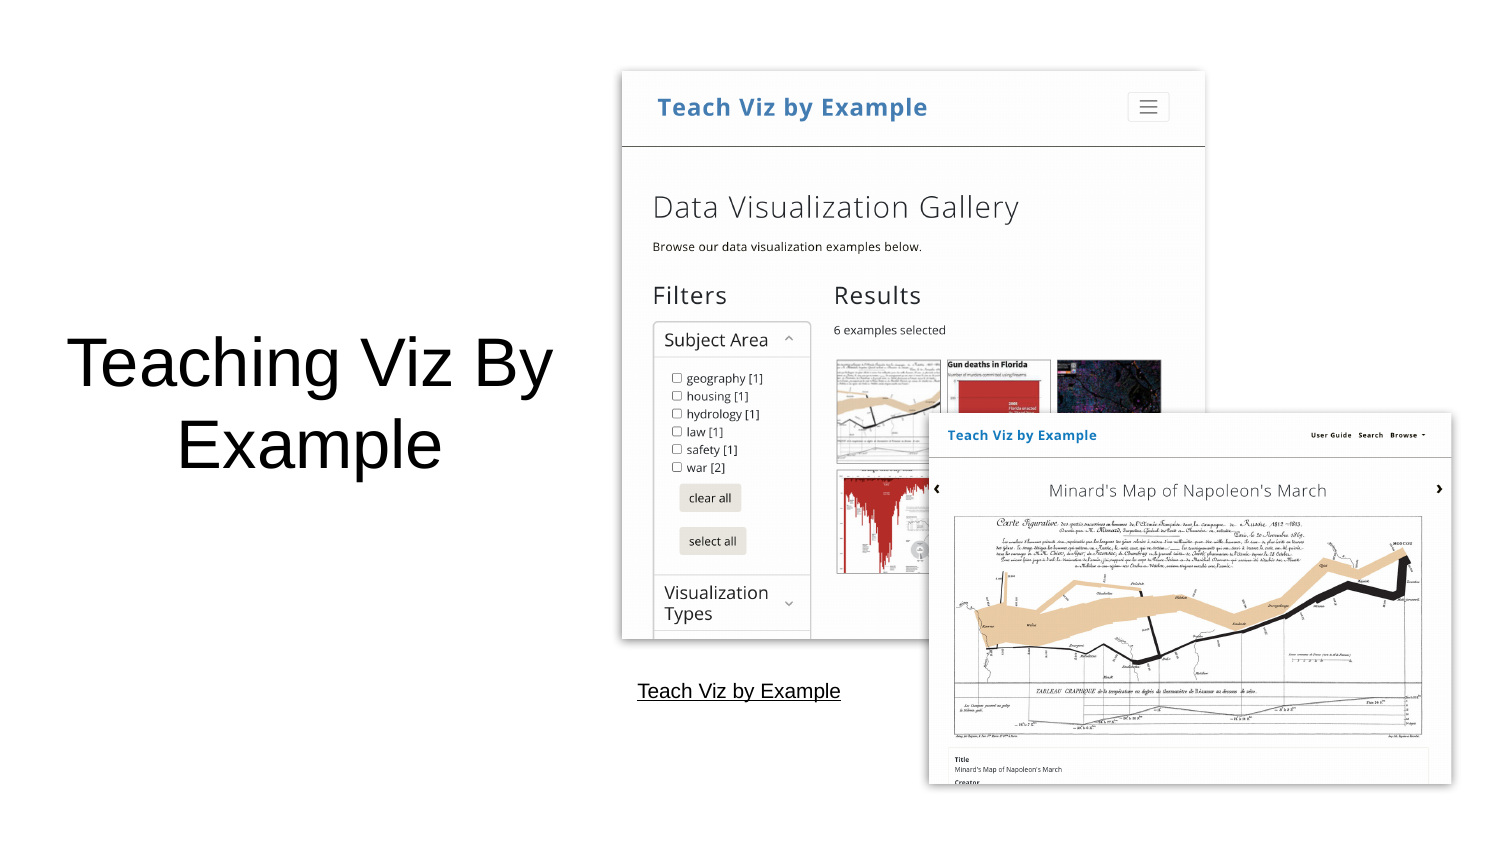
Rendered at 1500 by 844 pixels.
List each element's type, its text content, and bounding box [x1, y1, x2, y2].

text_box Teach Viz by Example [622, 662, 921, 717]
title Teaching Viz By Example [19, 302, 602, 512]
picture [622, 71, 1452, 784]
